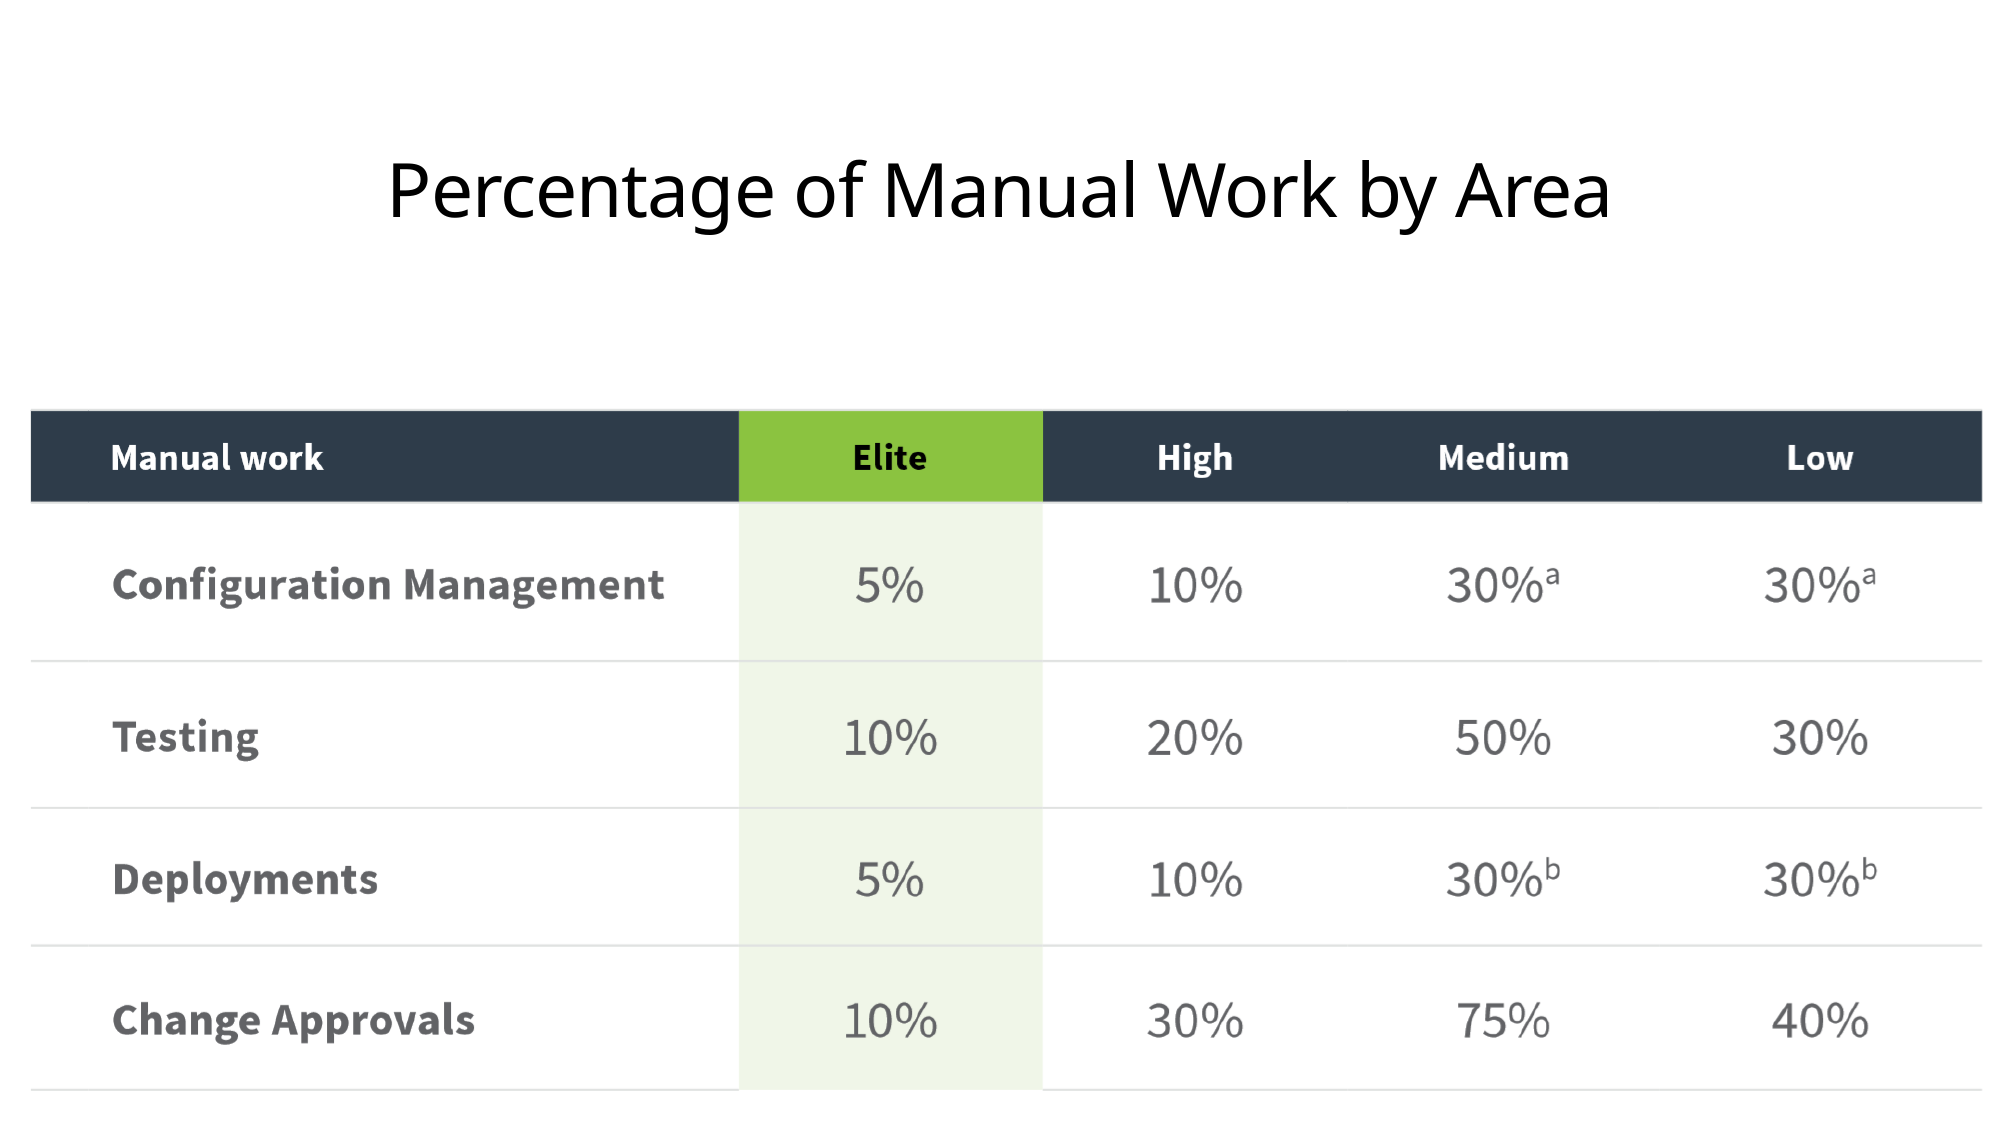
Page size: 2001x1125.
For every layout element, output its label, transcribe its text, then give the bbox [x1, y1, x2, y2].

title Percentage of Manual Work by Area [96, 96, 1904, 279]
picture [0, 389, 2000, 1111]
